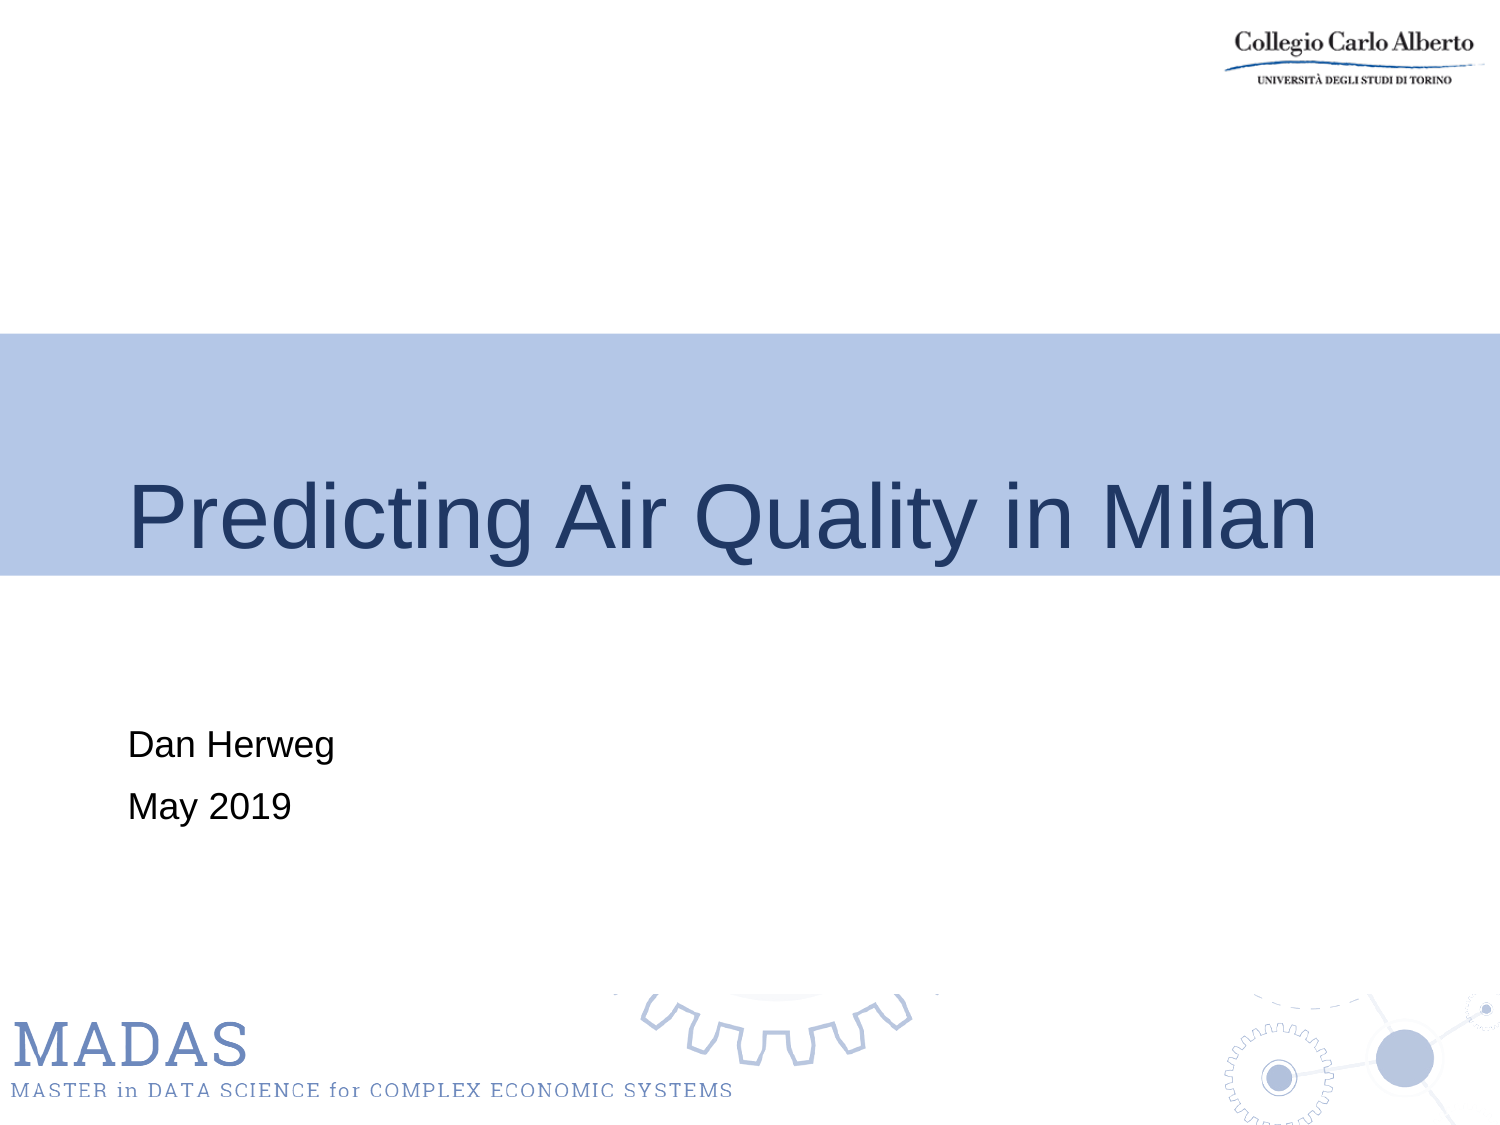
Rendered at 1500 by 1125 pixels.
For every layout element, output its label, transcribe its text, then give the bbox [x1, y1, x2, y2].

title Predicting Air Quality in Milan [112, 184, 1388, 576]
subtitle Dan Herweg May 2019 [112, 590, 1161, 863]
picture [1211, 0, 1500, 107]
